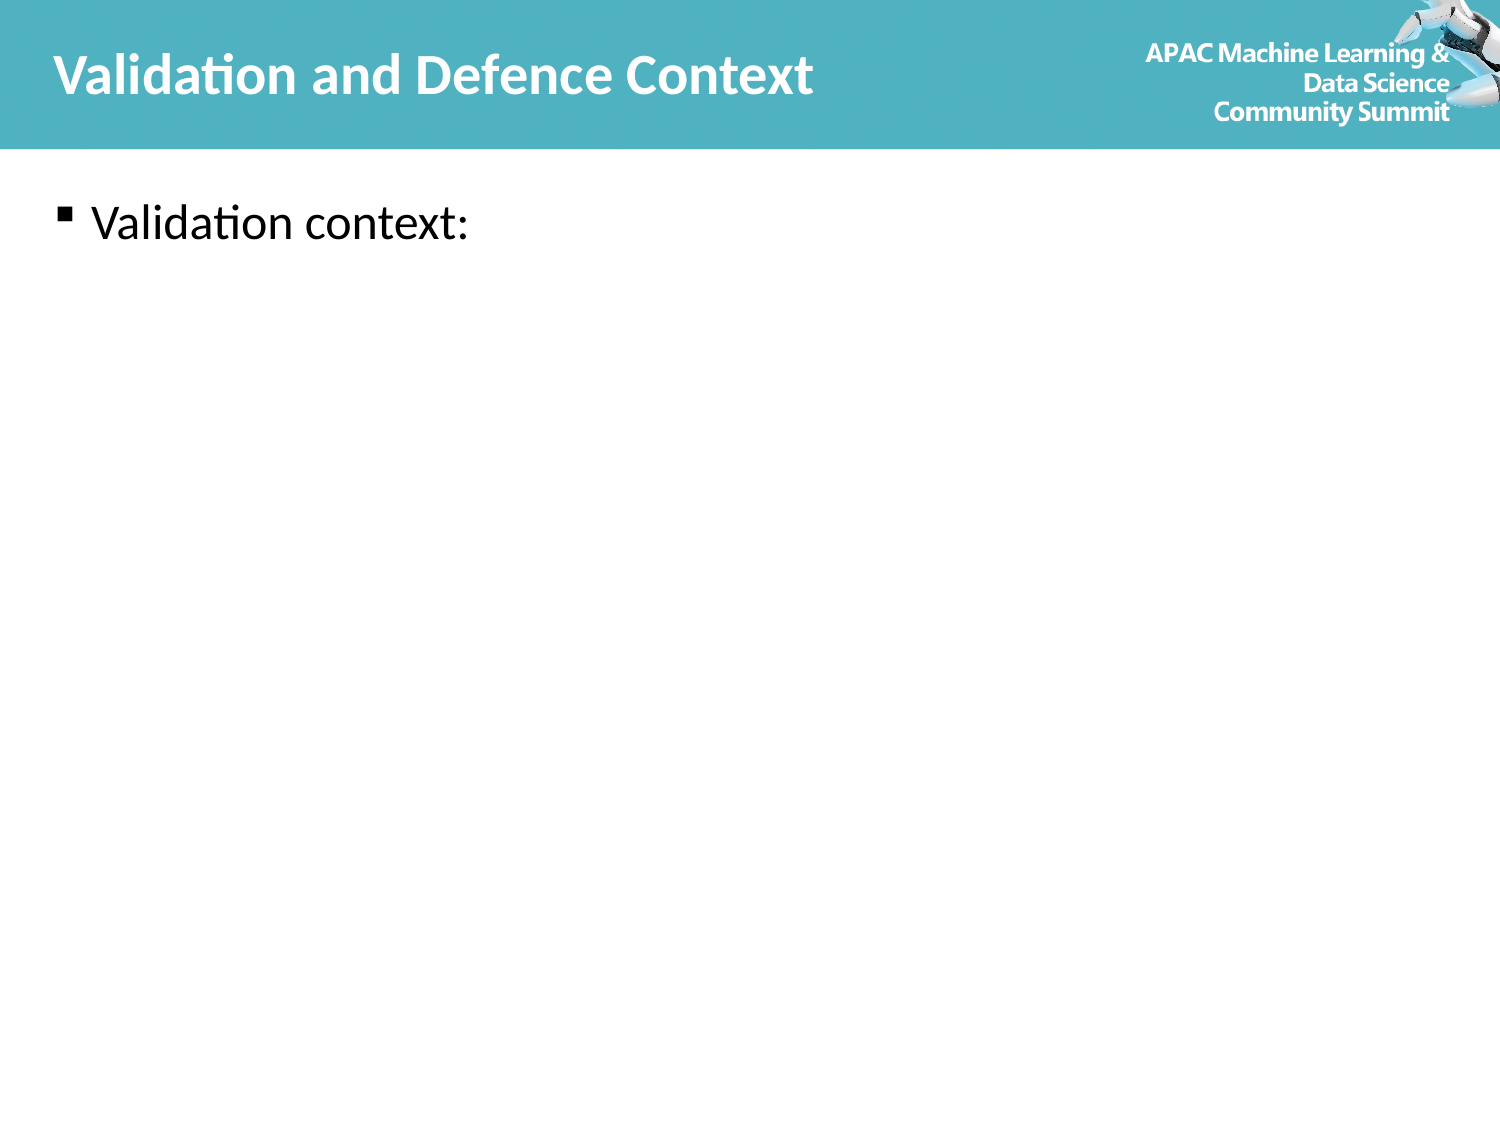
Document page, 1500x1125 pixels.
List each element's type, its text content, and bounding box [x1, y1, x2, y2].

picture [0, 0, 1500, 1125]
list Validation context: [38, 189, 1462, 1009]
title Validation and Defence Context [38, 13, 1462, 138]
